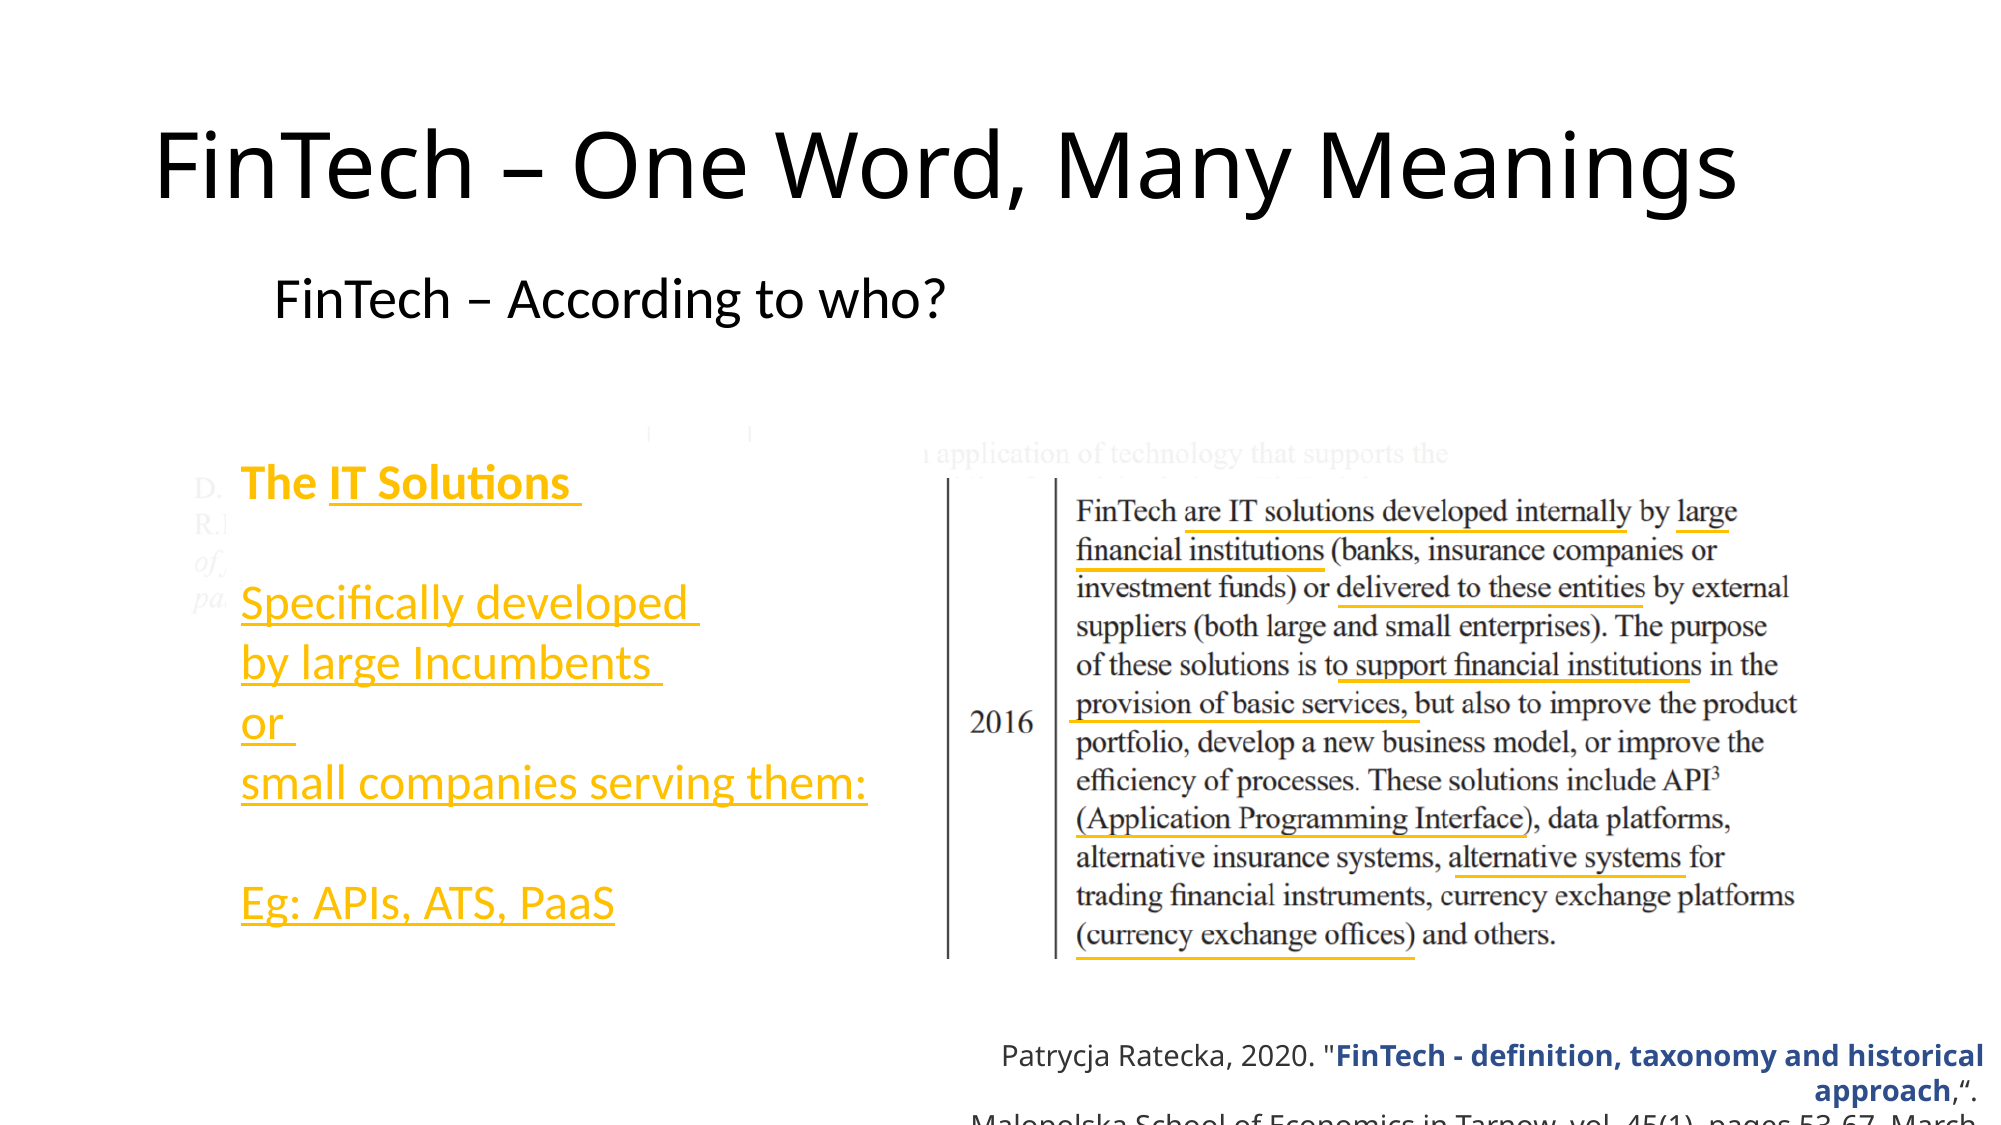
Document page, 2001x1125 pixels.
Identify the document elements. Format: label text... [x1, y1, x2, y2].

list FinTech – According to who? [109, 260, 1835, 975]
picture [178, 426, 1815, 959]
title FinTech – One Word, Many Meanings [137, 59, 1863, 278]
text_box The IT Solutions Specifically developed by large Incumbents or small companies serving them: Eg: APIs, ATS, PaaS [225, 650, 443, 937]
text_box Patrycja Ratecka, 2020. "FinTech - definition, taxonomy and historical approach,“. Malopolska School of Economics in Tarnow, vol. 45(1), pages 53-67, March. [920, 1029, 2000, 1125]
